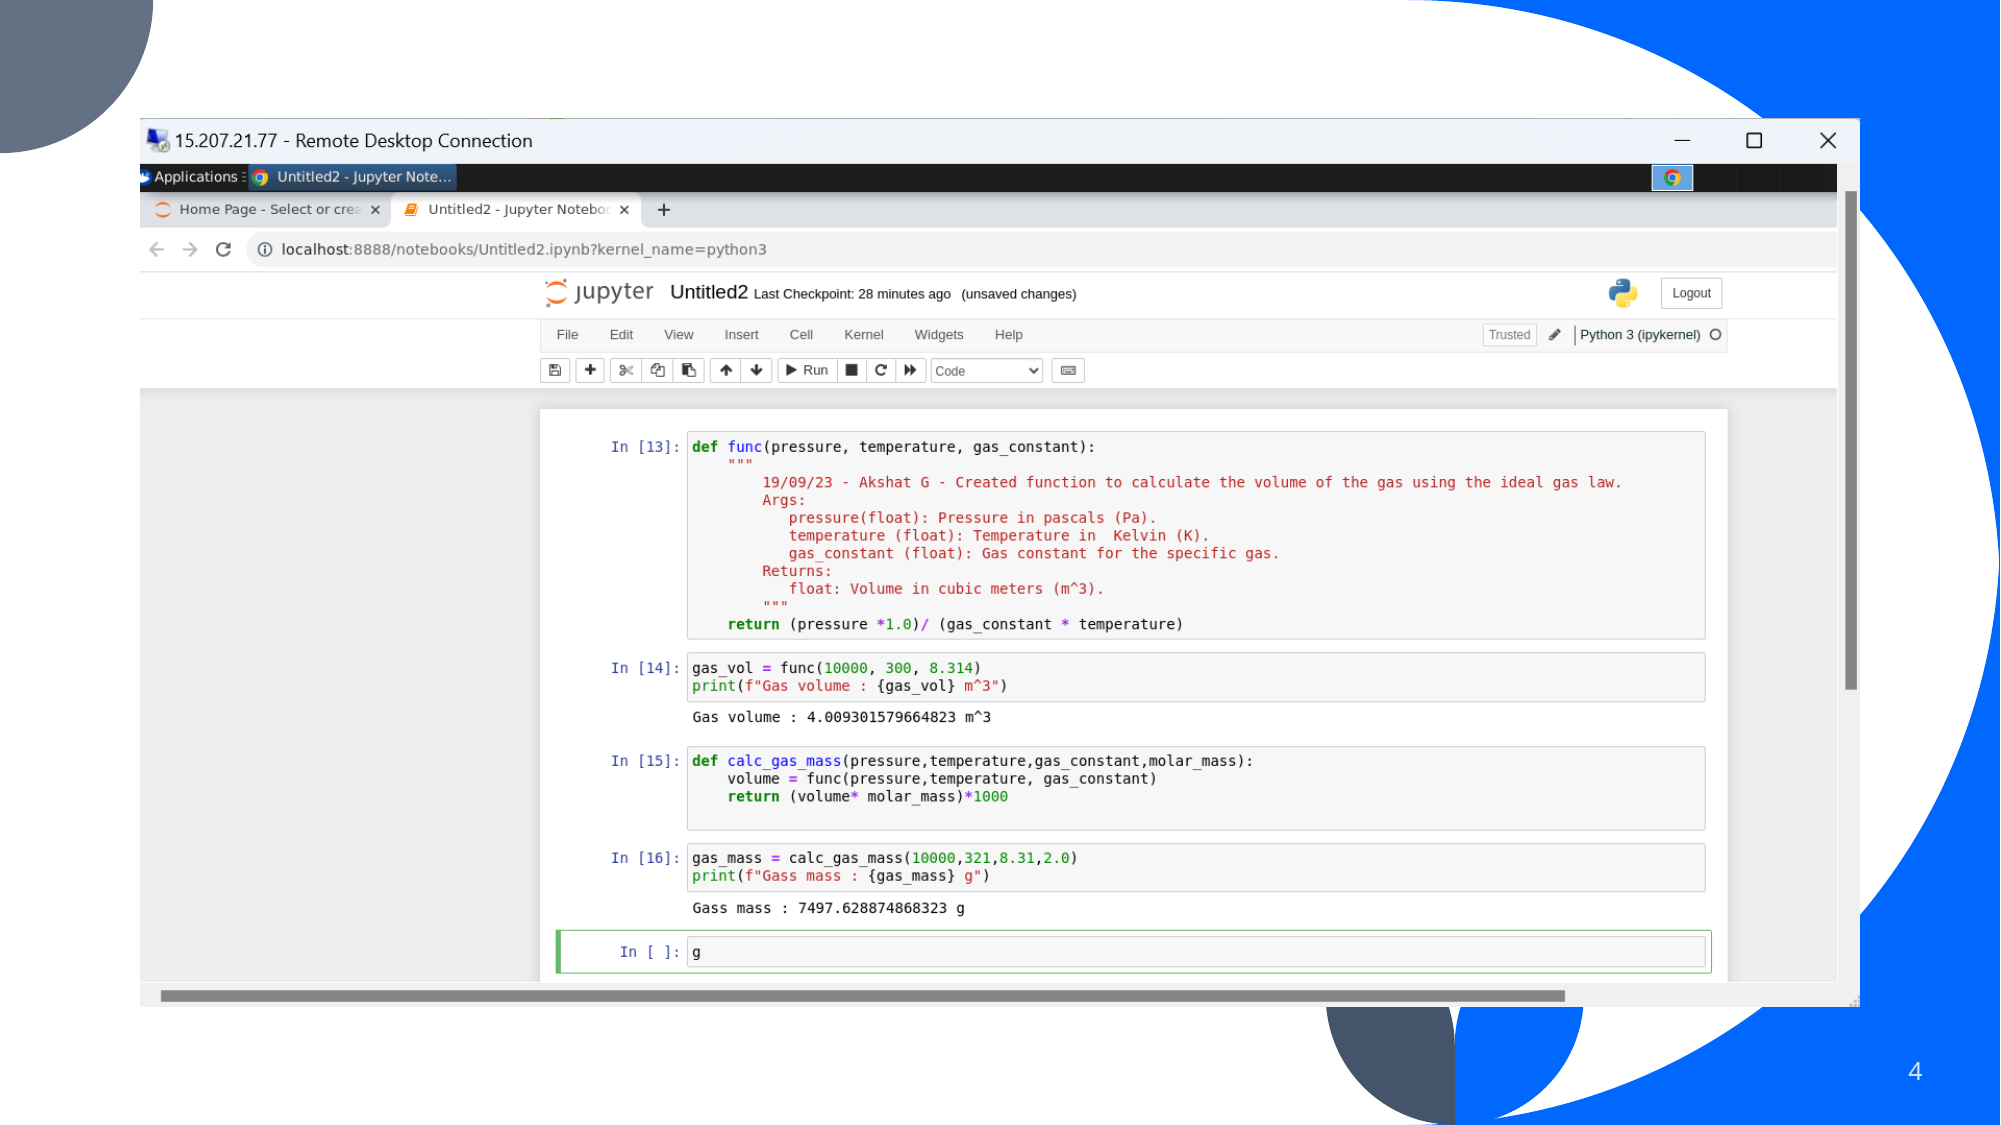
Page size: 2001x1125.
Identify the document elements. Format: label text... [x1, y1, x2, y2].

picture [140, 118, 1860, 1007]
slide_number 4 [1665, 1042, 1938, 1103]
